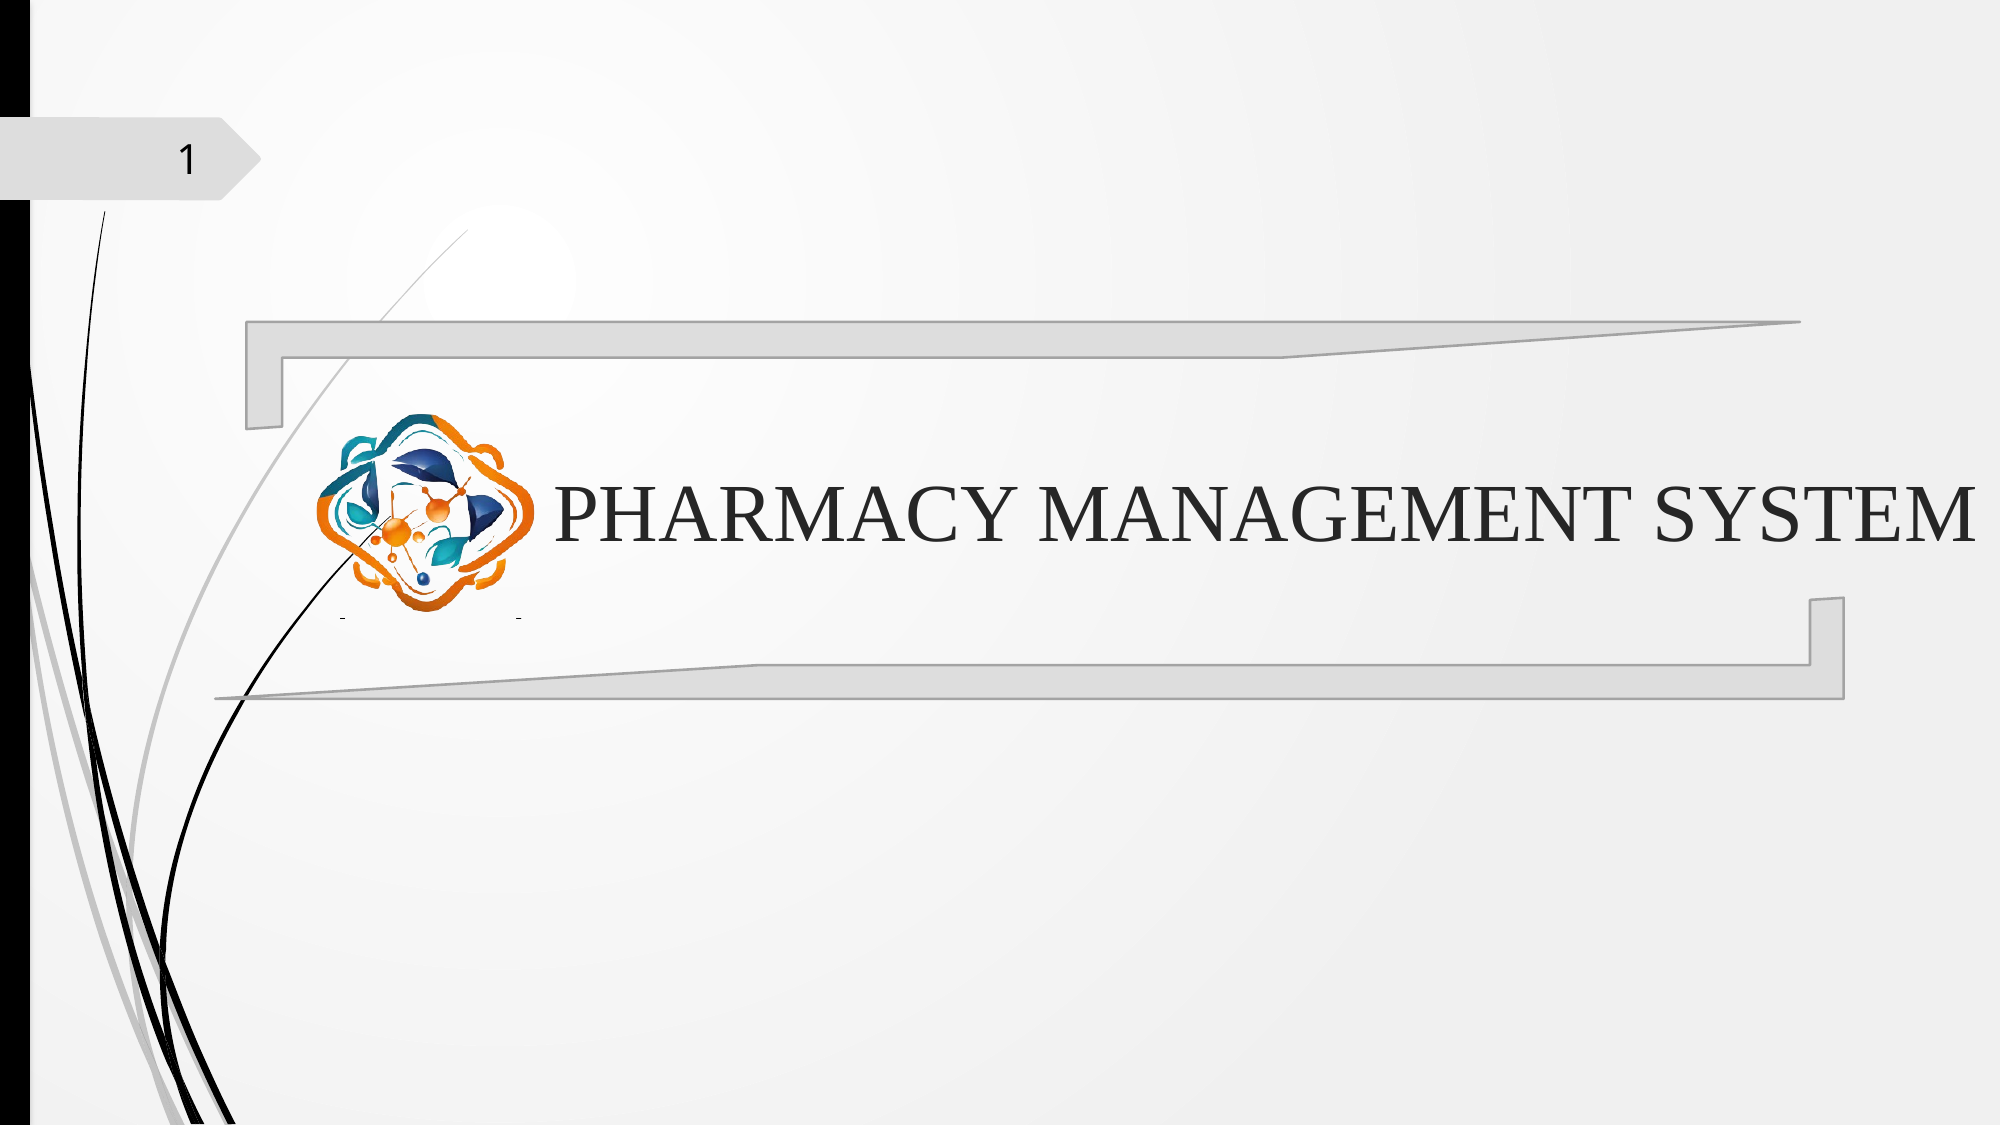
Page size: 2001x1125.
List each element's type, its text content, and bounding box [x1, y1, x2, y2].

text_box [245, 320, 1802, 431]
text_box [213, 596, 1845, 701]
picture [307, 406, 539, 620]
slide_number 1 [87, 131, 216, 192]
title PHARMACY MANAGEMENT SYSTEM [538, 451, 2000, 662]
